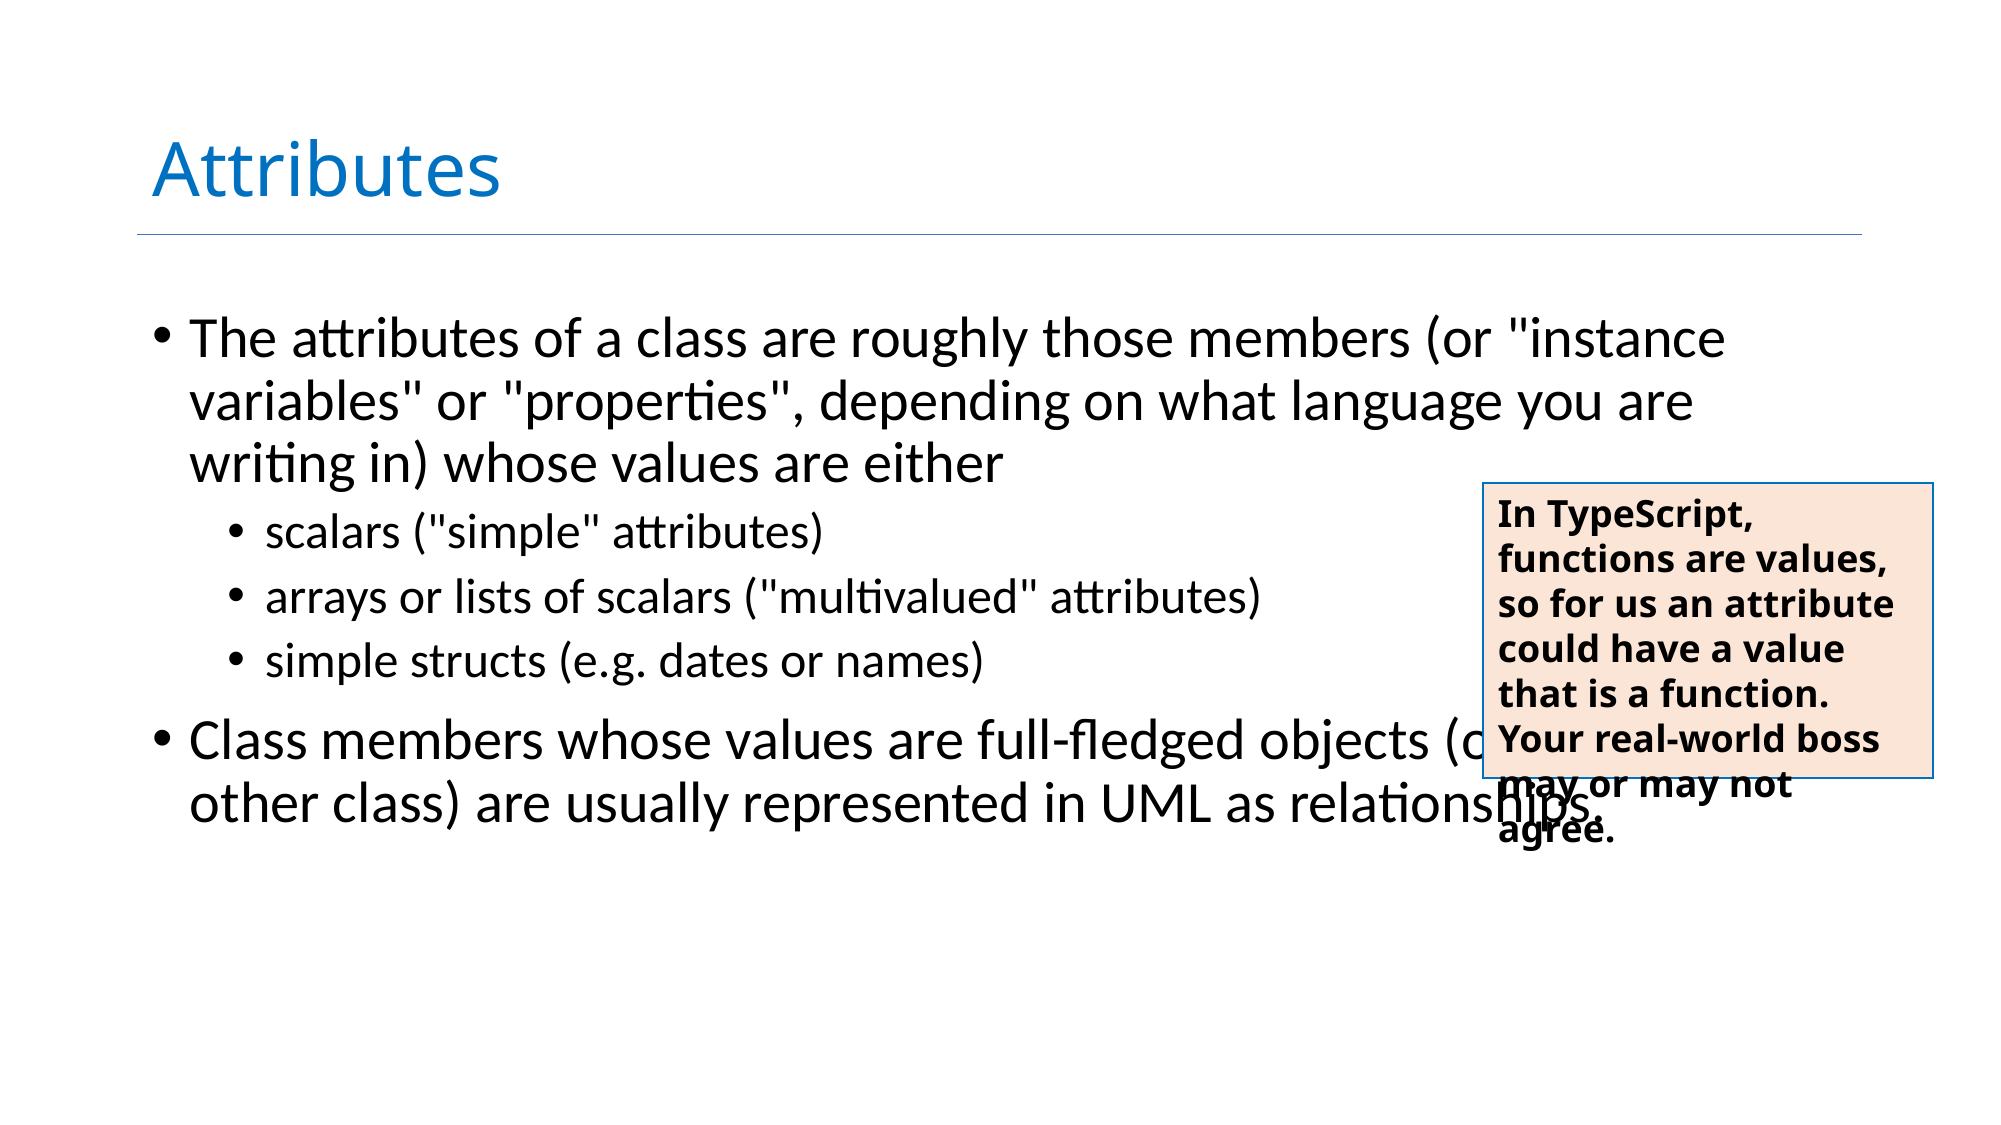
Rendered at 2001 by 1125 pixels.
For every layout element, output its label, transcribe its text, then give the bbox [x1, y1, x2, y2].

list The attributes of a class are roughly those members (or "instance variables" or "properties", depending on what language you are writing in) whose values are either scalars ("simple" attributes) arrays or lists of scalars ("multivalued" attributes) simple structs (e.g. dates or names) Class members whose values are full-fledged objects (of this or some other class) are usually represented in UML as relationships. [137, 299, 1863, 1014]
text_box In TypeScript, functions are values, so for us an attribute could have a value that is a function. Your real-world boss may or may not agree. [1482, 482, 1934, 779]
title Attributes [137, 3, 1863, 221]
